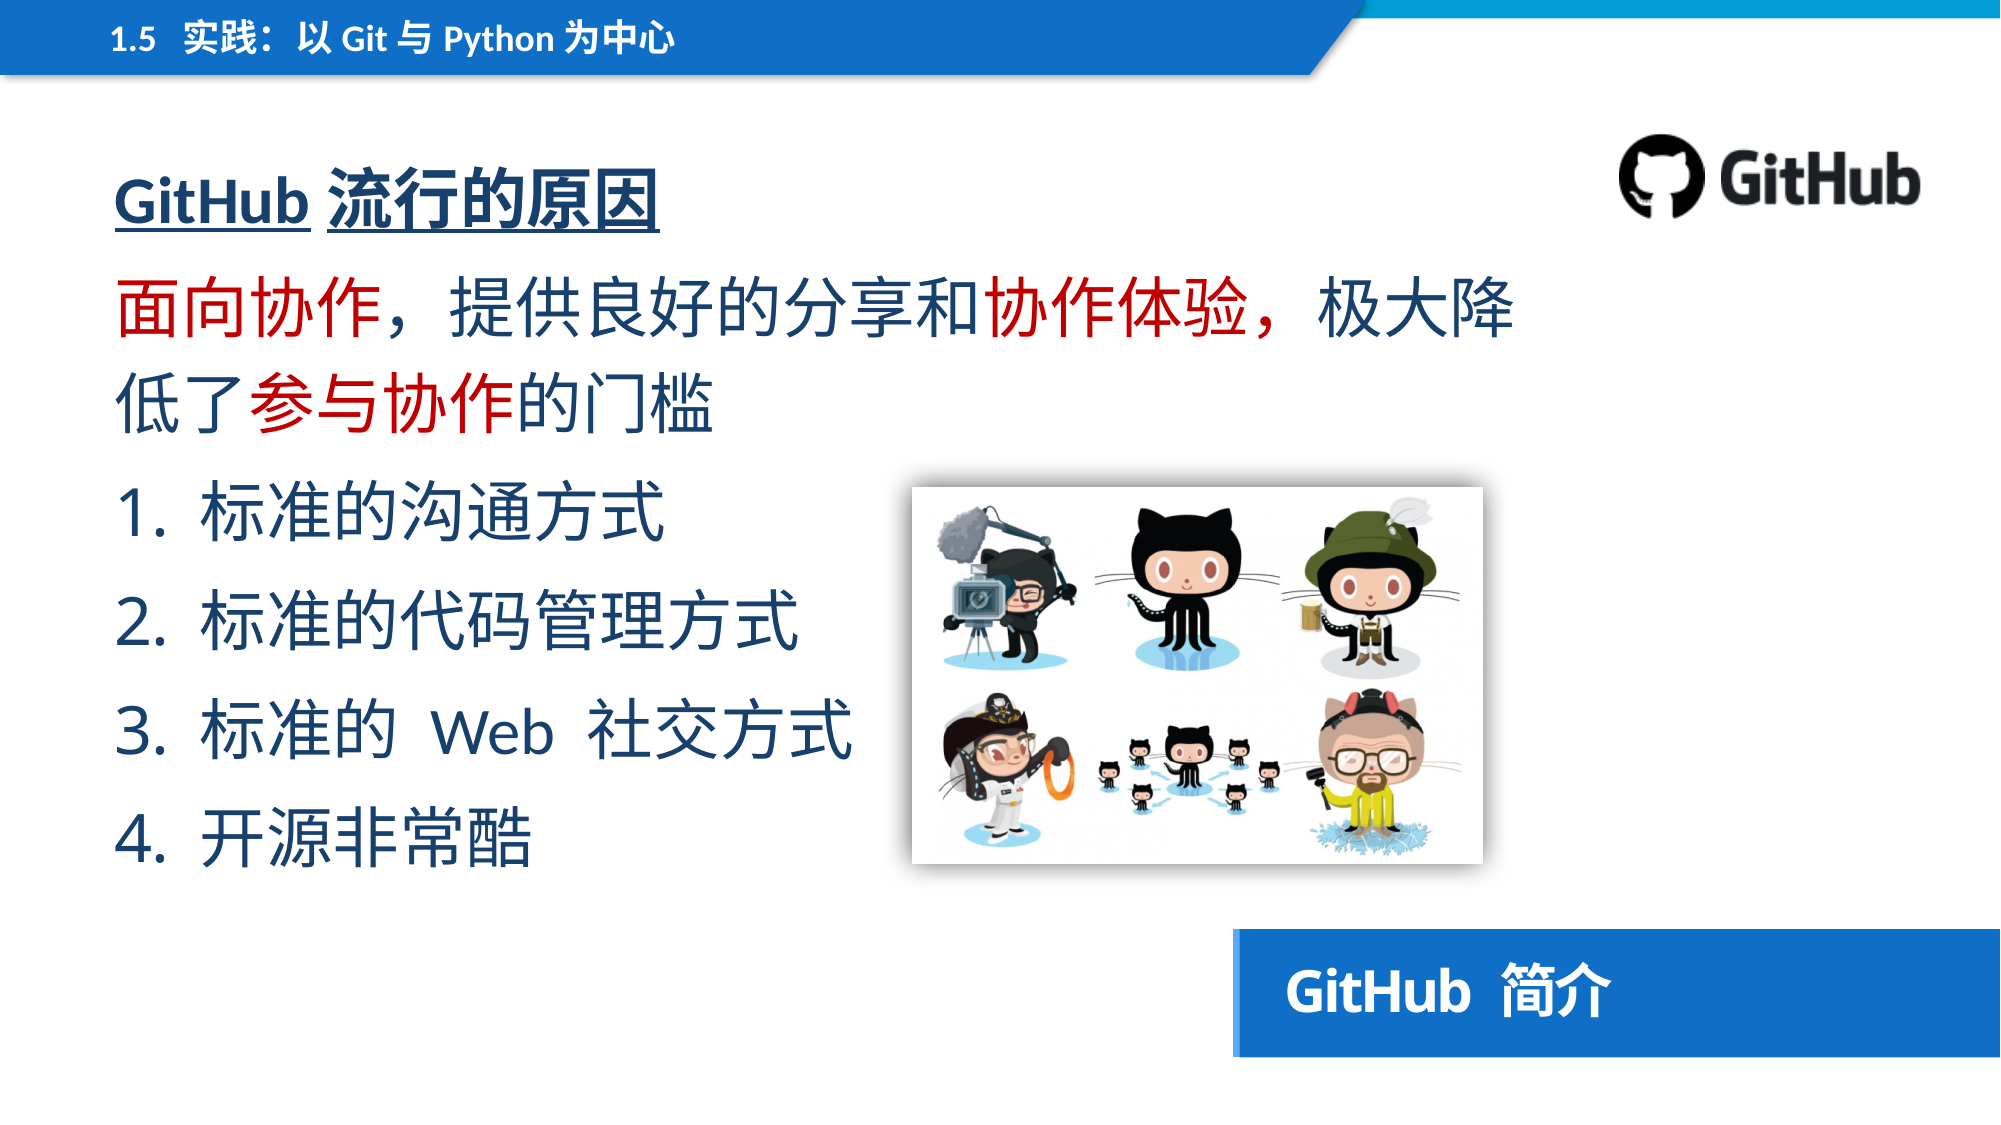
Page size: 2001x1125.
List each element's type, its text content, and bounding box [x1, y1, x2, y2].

list 1.5 实践：以Git与Python为中心 [93, 11, 1138, 68]
picture [912, 487, 1483, 864]
picture [1619, 133, 1705, 222]
list GitHub 简介 [1239, 929, 2000, 1058]
list GitHub流行的原因 面向协作，提供良好的分享和协作体验，极大降低了参与协作的门槛 标准的沟通方式 标准的代码管理方式 标准的 Web 社交方式 开源非常酷 [99, 133, 1536, 1058]
picture [1721, 141, 1922, 214]
